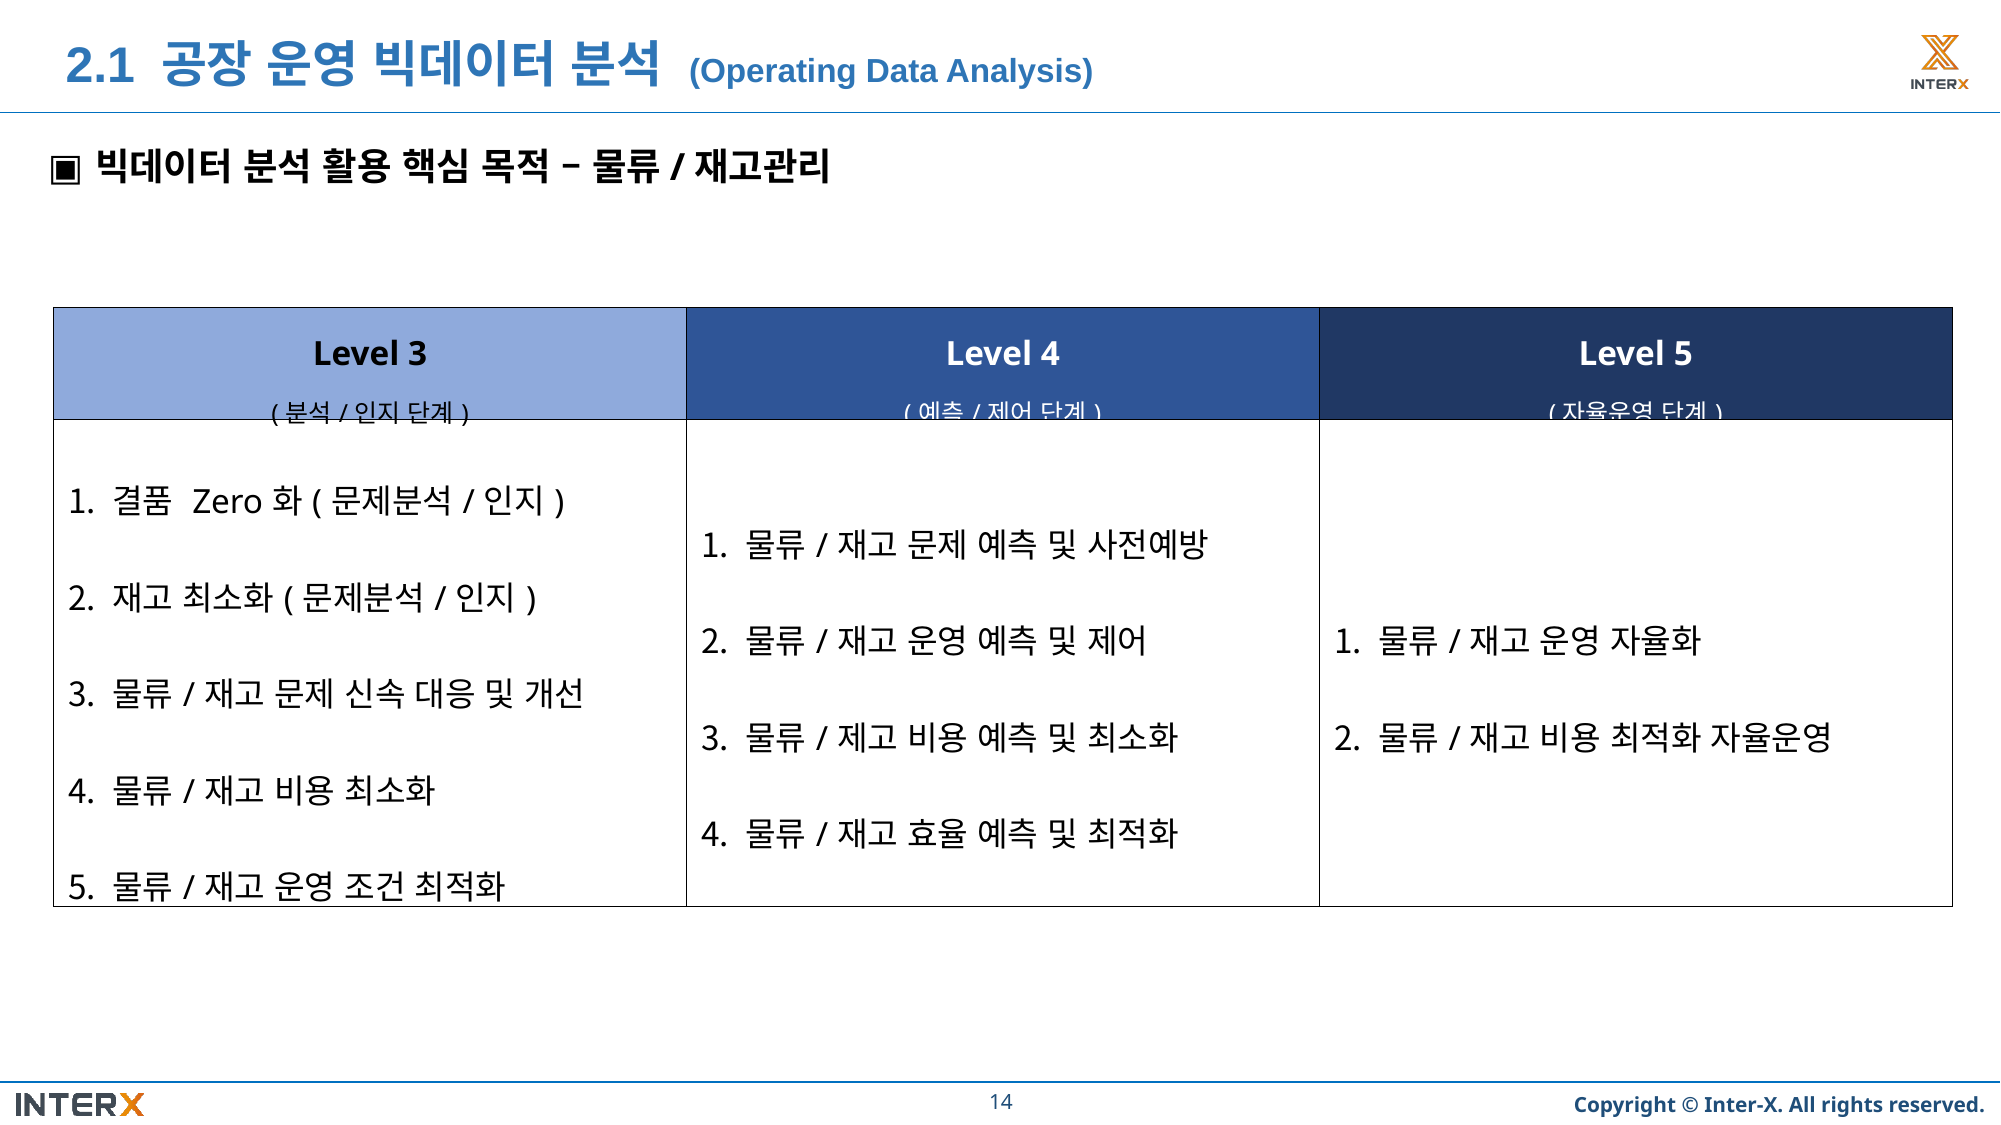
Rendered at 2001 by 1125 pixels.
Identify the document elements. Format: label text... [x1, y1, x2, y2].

table_cell 물류/재고 문제 예측 및 사전예방 물류/재고 운영 예측 및 제어 물류/제고 비용 예측 및 최소화 물류/재고 효율 예측 및 최적화 [687, 420, 1319, 906]
table_cell 결품 Zero화(문제분석/인지) 재고 최소화(문제분석/인지) 물류/재고 문제 신속 대응 및 개선 물류/재고 비용 최소화 물류/재고 운영 조건 최적화 [54, 420, 686, 906]
table_header Level 4 (예측/제어 단계) [687, 308, 1319, 419]
text_box 빅데이터 분석 활용 핵심 목적 – 물류/재고관리 [33, 135, 1625, 196]
text_box 2.1 공장 운영 빅데이터 분석 (Operating Data Analysis) [50, 25, 1109, 101]
picture [16, 1093, 144, 1116]
picture [1911, 35, 1969, 89]
table_header Level 5 (자율운영 단계) [1320, 308, 1952, 419]
table_header Level 3 (분석/인지 단계) [54, 308, 686, 419]
table_cell 물류/재고 운영 자율화 물류/재고 비용 최적화 자율운영 [1320, 420, 1952, 906]
